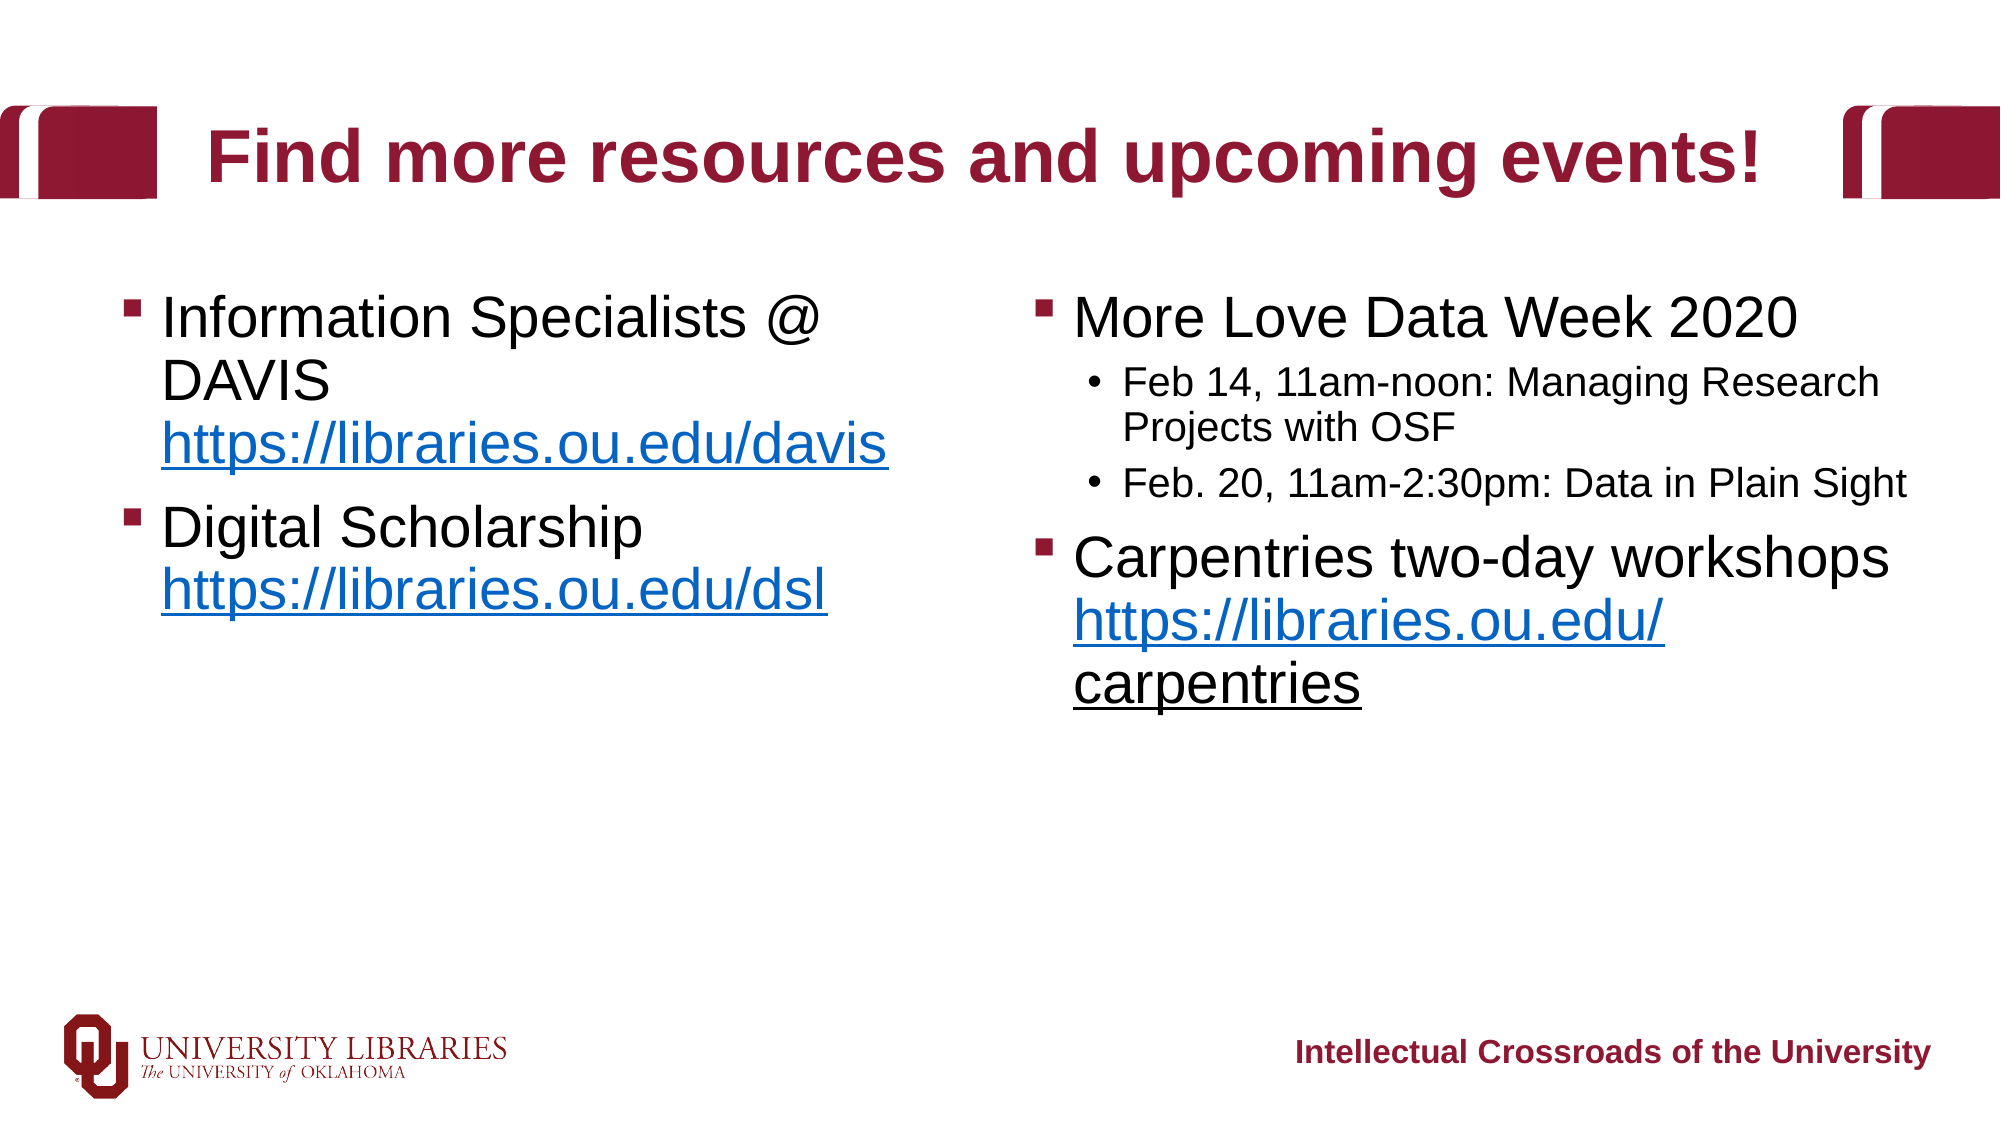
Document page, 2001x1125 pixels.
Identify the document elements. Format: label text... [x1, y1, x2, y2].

list More Love Data Week 2020 Feb 14, 11am-noon: Managing Research Projects with OSF Feb. 20, 11am-2:30pm: Data in Plain Sight Carpentries two-day workshops https://libraries.ou.edu/ carpentries [1016, 280, 1959, 901]
title Find more resources and upcoming events! [191, 110, 1819, 193]
picture [41, 988, 532, 1112]
list Information Specialists @ DAVIS https://libraries.ou.edu/davis Digital Scholarship https://libraries.ou.edu/dsl [104, 280, 1006, 863]
